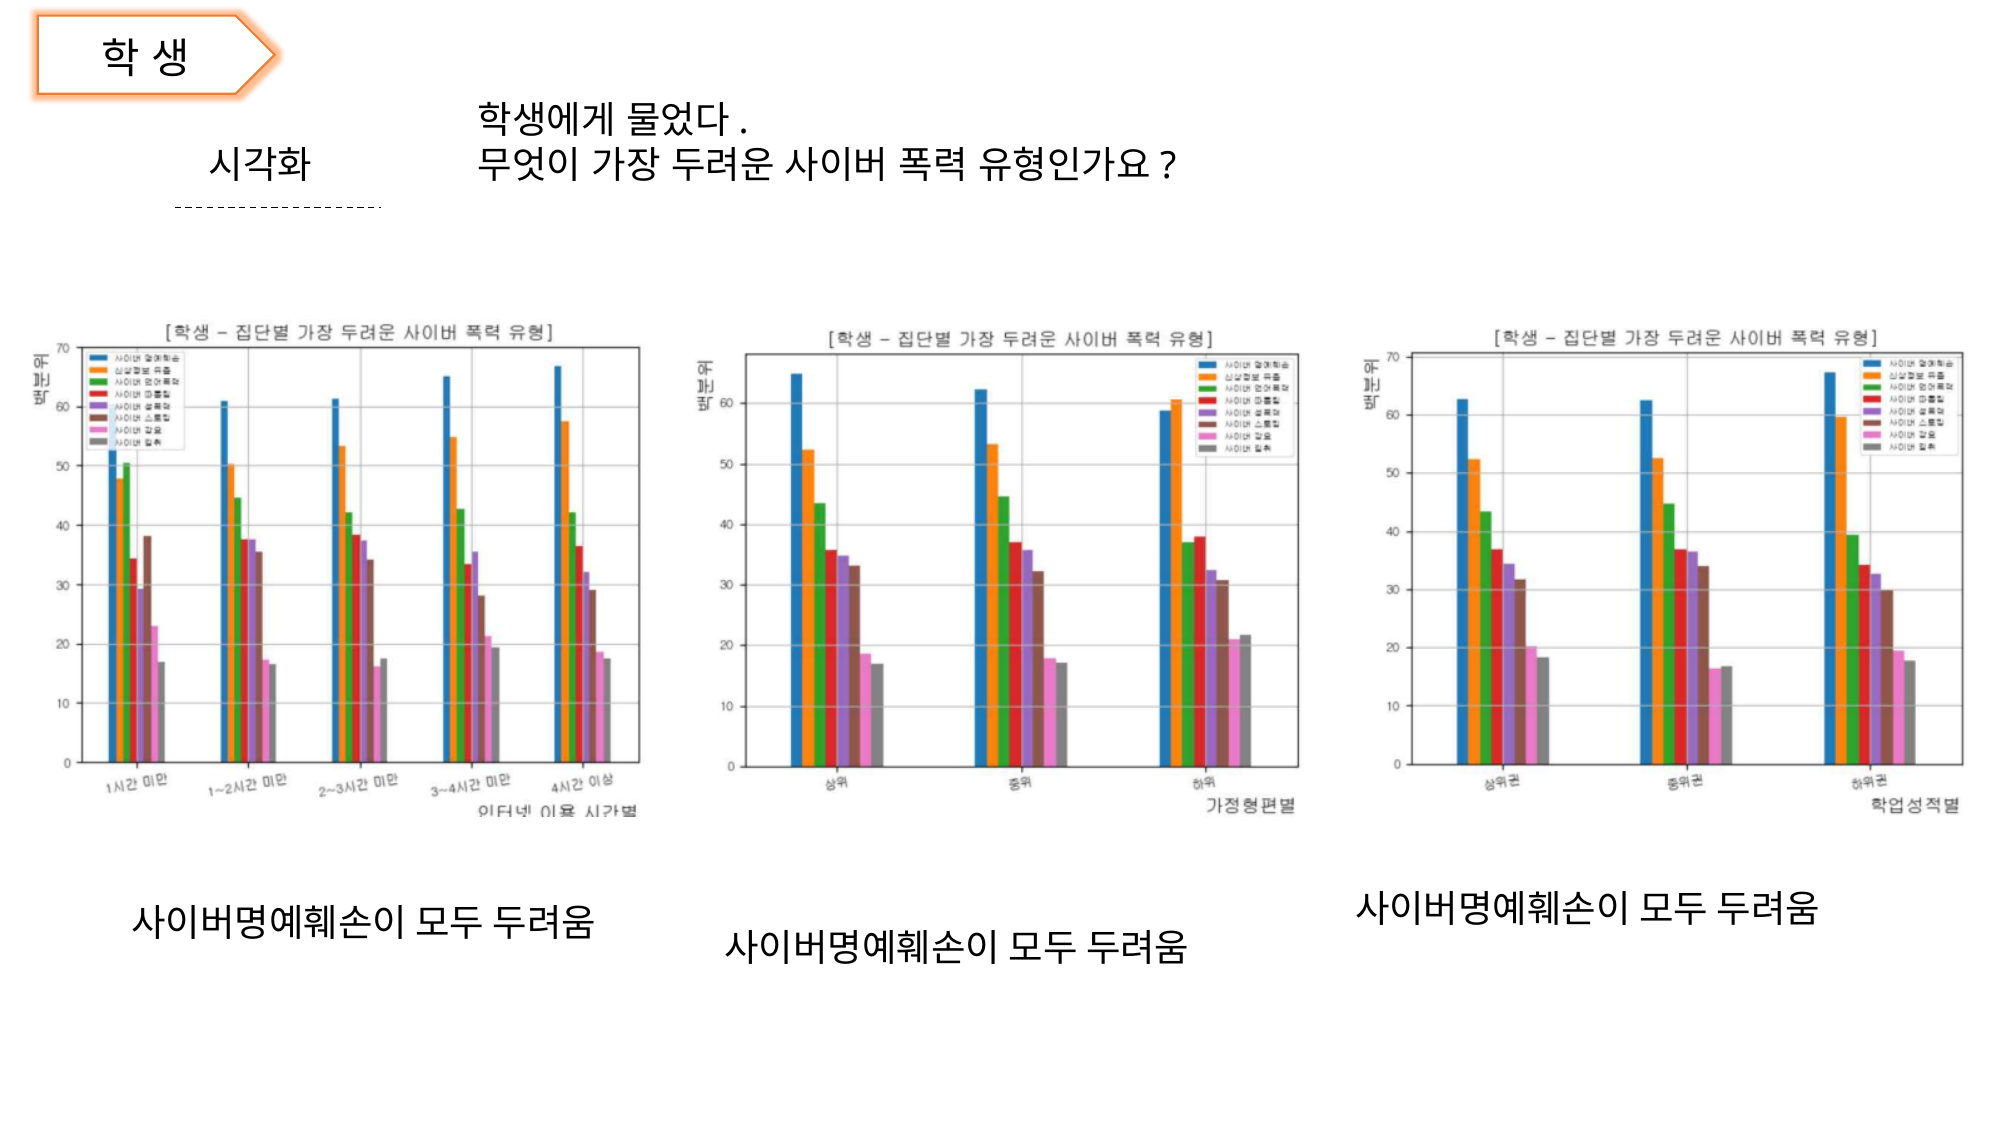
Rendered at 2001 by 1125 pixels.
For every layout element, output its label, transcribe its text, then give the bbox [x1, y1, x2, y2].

text_box 학 생 [59, 24, 232, 90]
text_box 사이버명예훼손이 모두 두려움 [709, 917, 1219, 977]
text_box 시각화 [163, 133, 358, 193]
picture [24, 308, 1976, 817]
text_box 학생에게 물었다. 무엇이 가장 두려운 사이버 폭력 유형인가요? [462, 89, 1663, 194]
text_box 사이버명예훼손이 모두 두려움 [116, 891, 625, 952]
text_box [36, 14, 277, 95]
text_box 사이버명예훼손이 모두 두려움 [1340, 877, 1849, 937]
